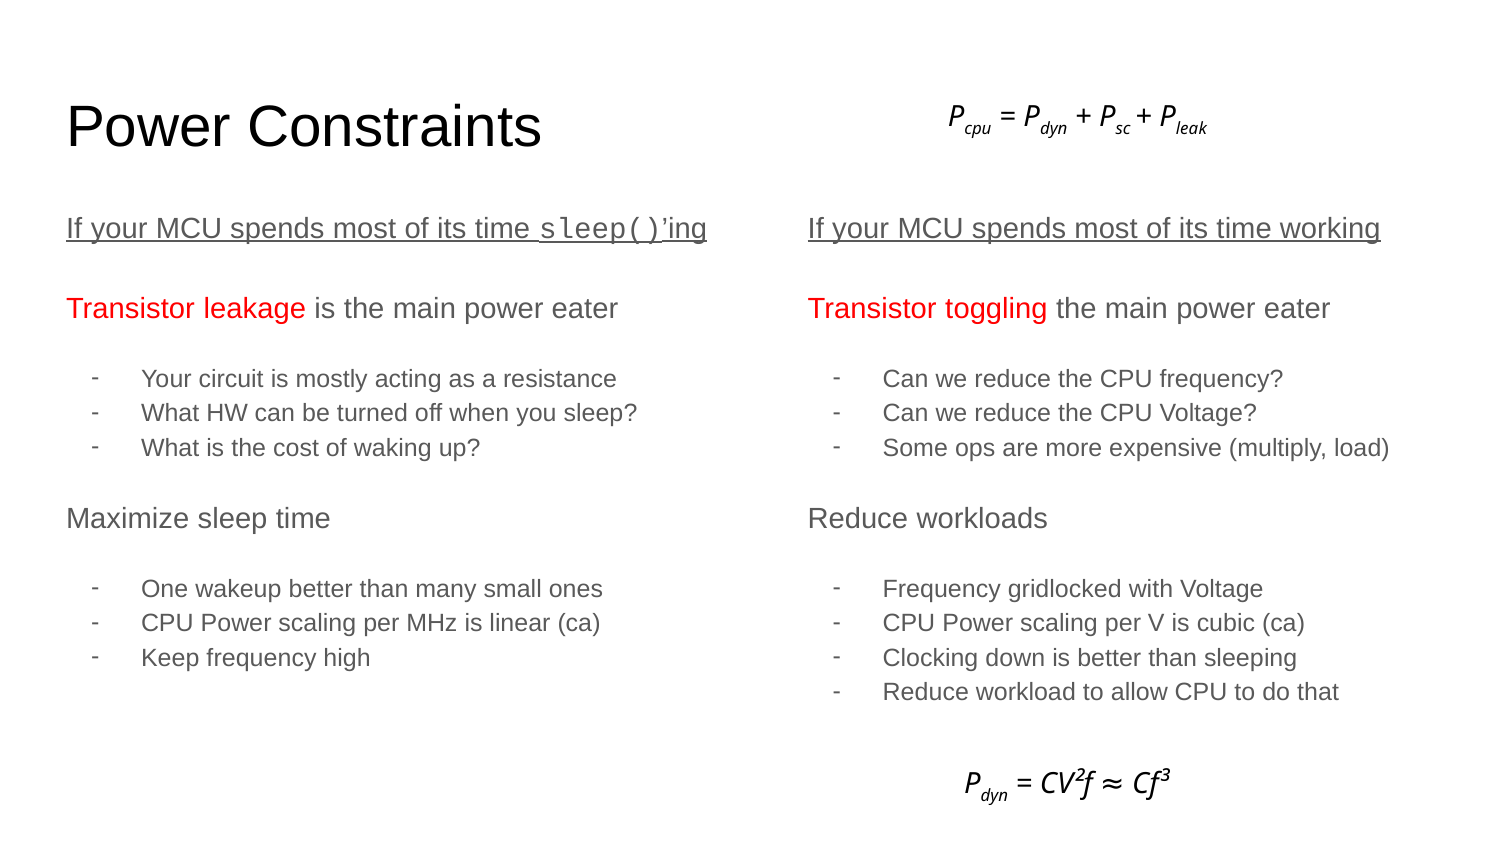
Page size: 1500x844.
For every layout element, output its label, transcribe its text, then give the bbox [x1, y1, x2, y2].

list If your MCU spends most of its time working Transistor toggling the main power eater Can we reduce the CPU frequency? Can we reduce the CPU Voltage? Some ops are more expensive (multiply, load) Reduce workloads Frequency gridlocked with Voltage CPU Power scaling per V is cubic (ca) Clocking down is better than sleeping Reduce workload to allow CPU to do that [792, 189, 1449, 750]
title Power Constraints [51, 72, 1449, 167]
text_box Pdyn = CV²f ≈ Cf³ [949, 749, 1293, 824]
text_box Pcpu = Pdyn + Psc + Pleak [932, 82, 1277, 158]
list If your MCU spends most of its time sleep()’ing Transistor leakage is the main power eater Your circuit is mostly acting as a resistance What HW can be turned off when you sleep? What is the cost of waking up? Maximize sleep time One wakeup better than many small ones CPU Power scaling per MHz is linear (ca) Keep frequency high [51, 189, 735, 750]
